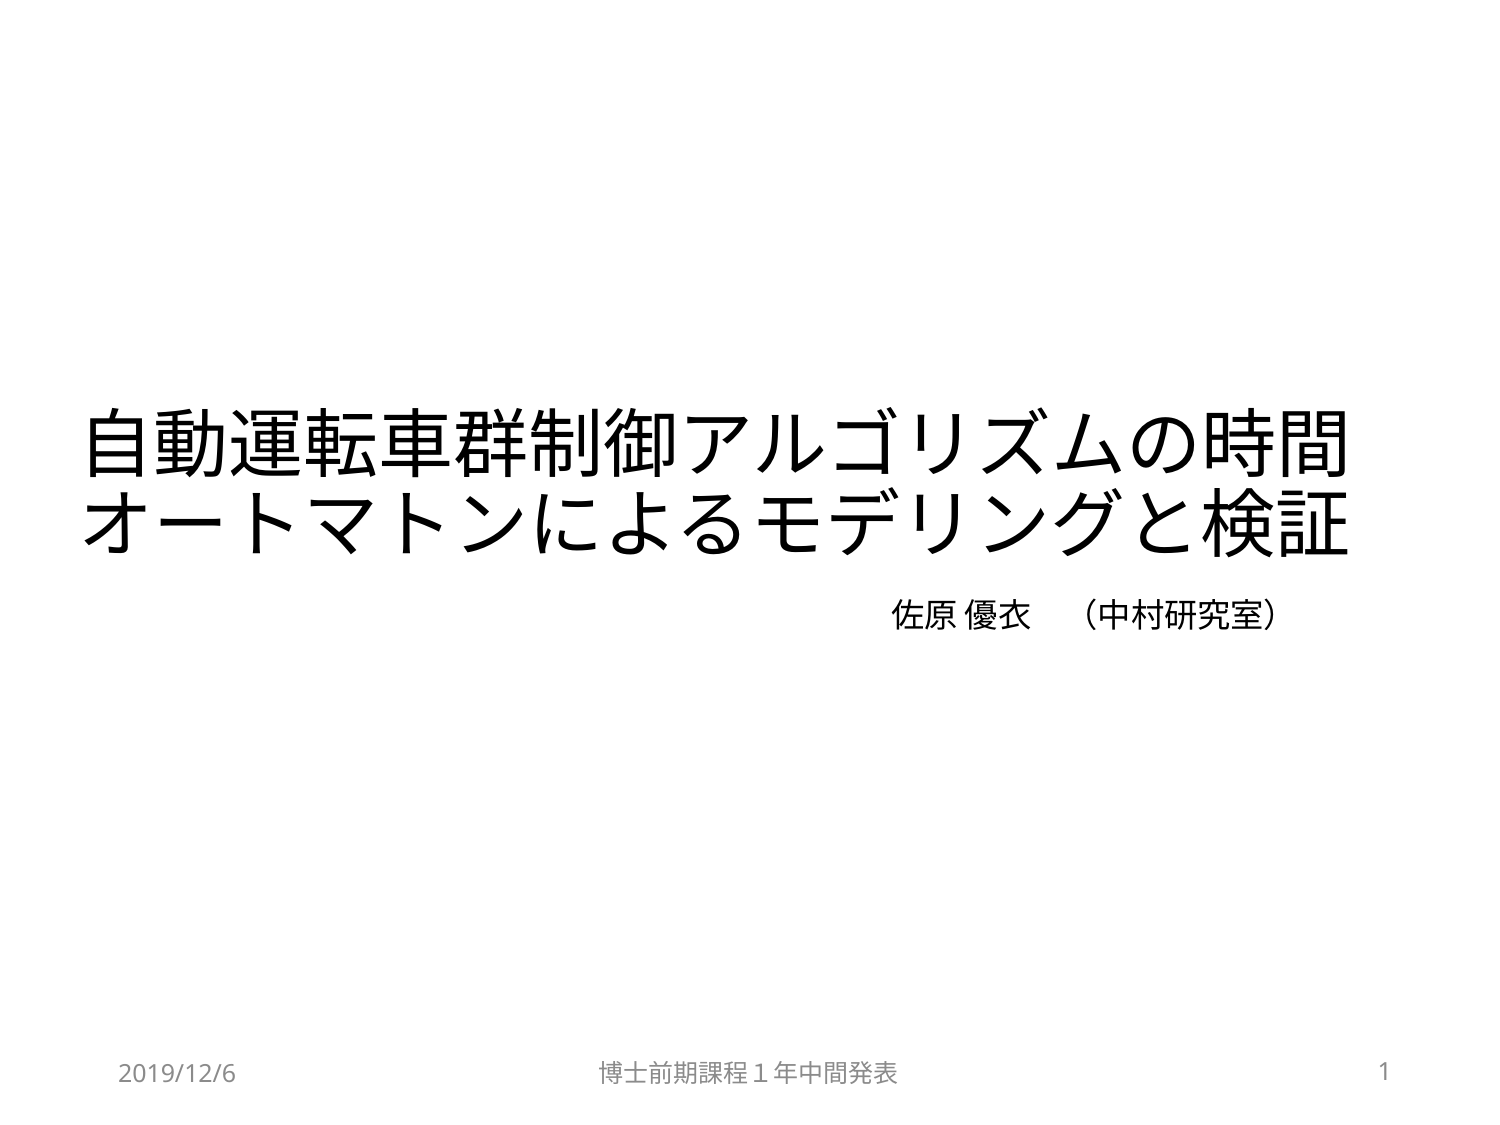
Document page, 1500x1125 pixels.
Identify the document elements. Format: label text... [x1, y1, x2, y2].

title 自動運転車群制御アルゴリズムの時間オートマトンによるモデリングと検証 [41, 68, 1388, 576]
subtitle 佐原 優衣 （中村研究室） [187, 590, 1313, 863]
footer 博士前期課程１年中間発表 [338, 1042, 1069, 1103]
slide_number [103, 1042, 252, 1103]
slide_number 1 [1069, 1042, 1407, 1103]
